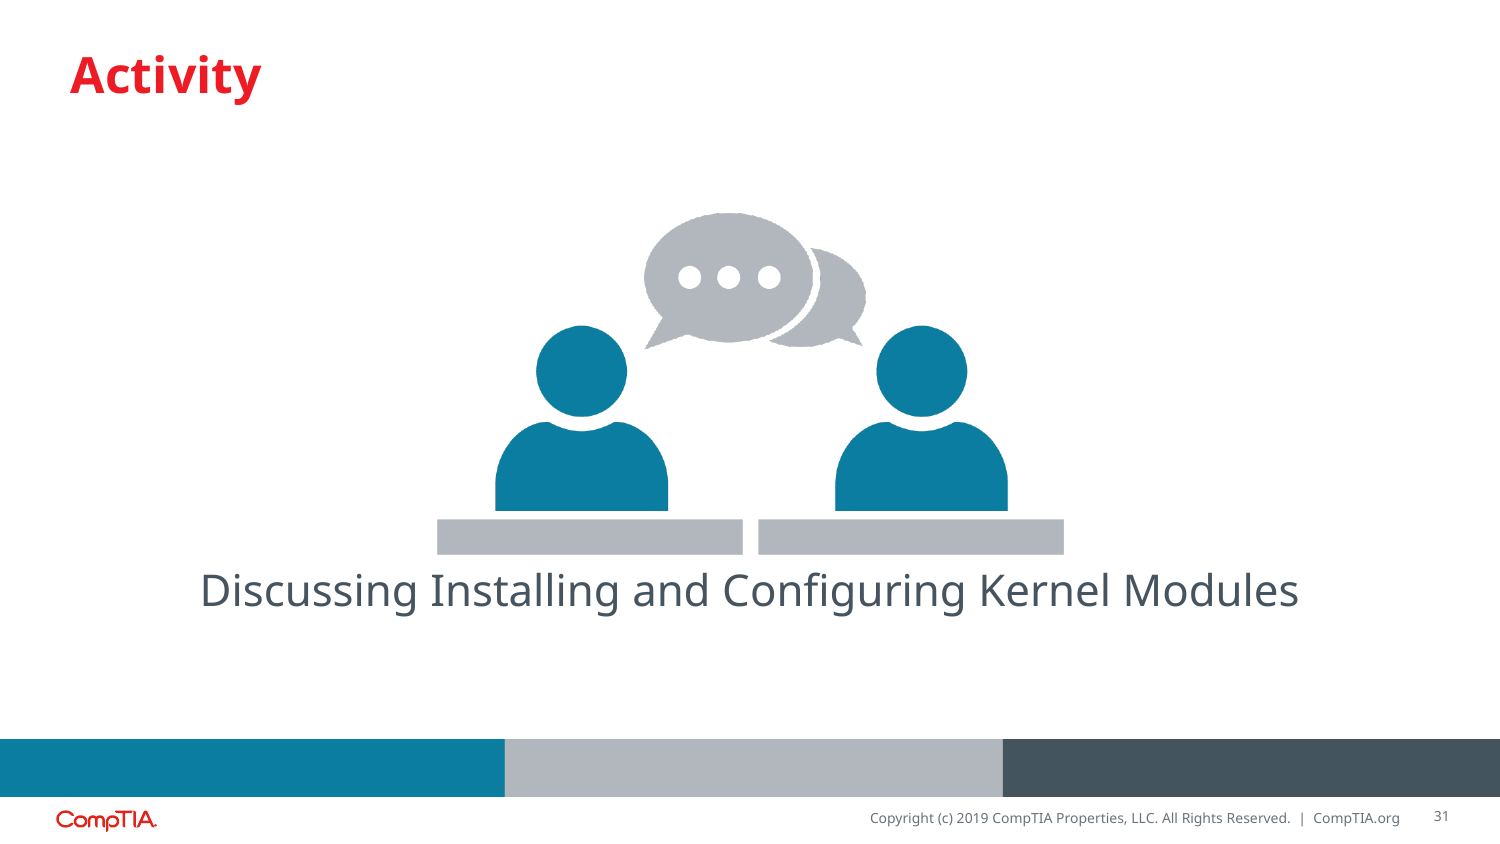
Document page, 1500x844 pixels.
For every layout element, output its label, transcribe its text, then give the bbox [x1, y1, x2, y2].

list Discussing Installing and Configuring Kernel Modules [0, 555, 1500, 631]
picture [435, 211, 1064, 555]
picture [505, 739, 1500, 797]
slide_number 31 [1407, 800, 1450, 835]
